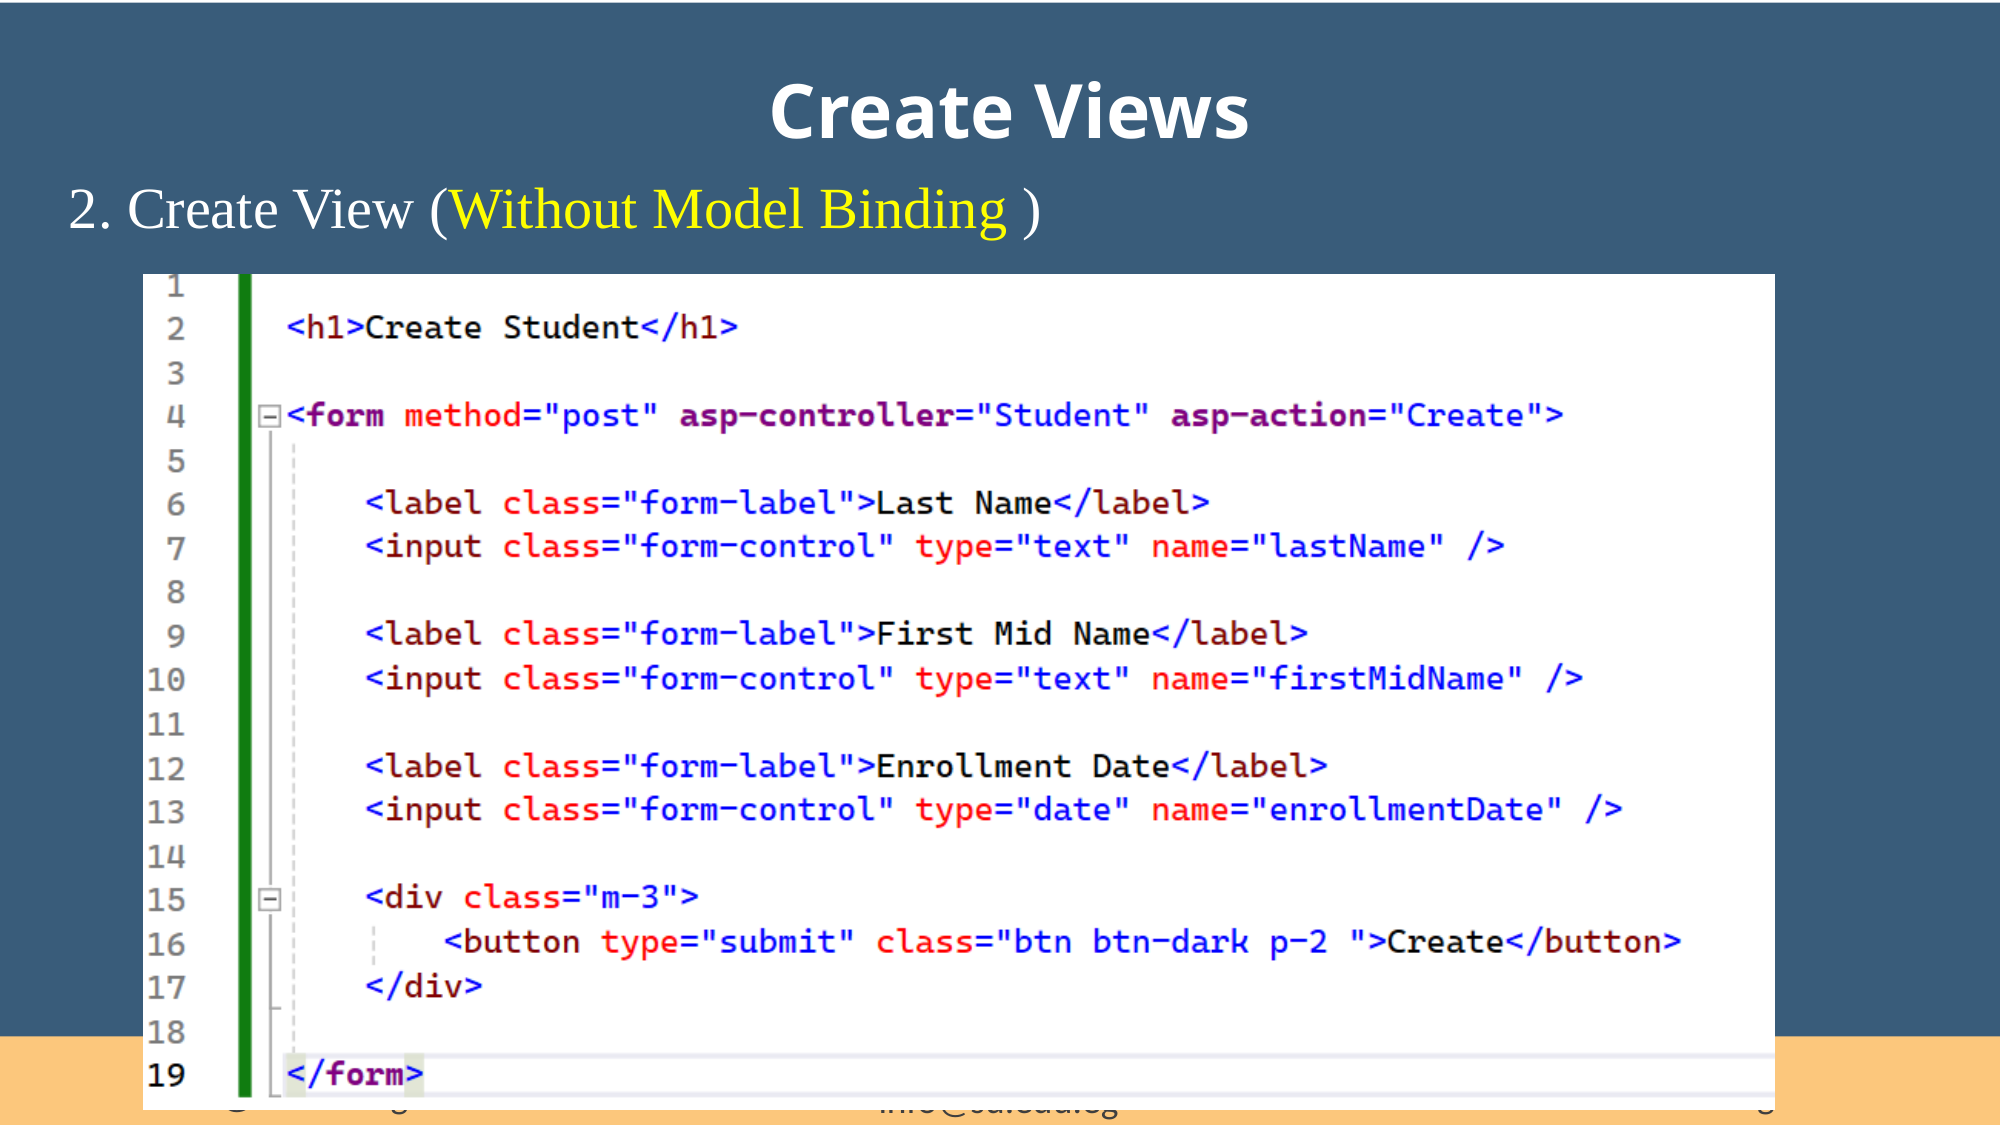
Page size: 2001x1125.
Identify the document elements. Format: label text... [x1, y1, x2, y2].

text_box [0, 1036, 2000, 1125]
picture [143, 274, 1776, 1111]
text_box Create Views [227, 56, 1792, 162]
text_box 2. Create View (Without Model Binding ) [54, 162, 1966, 248]
text_box [0, 2, 2000, 1036]
